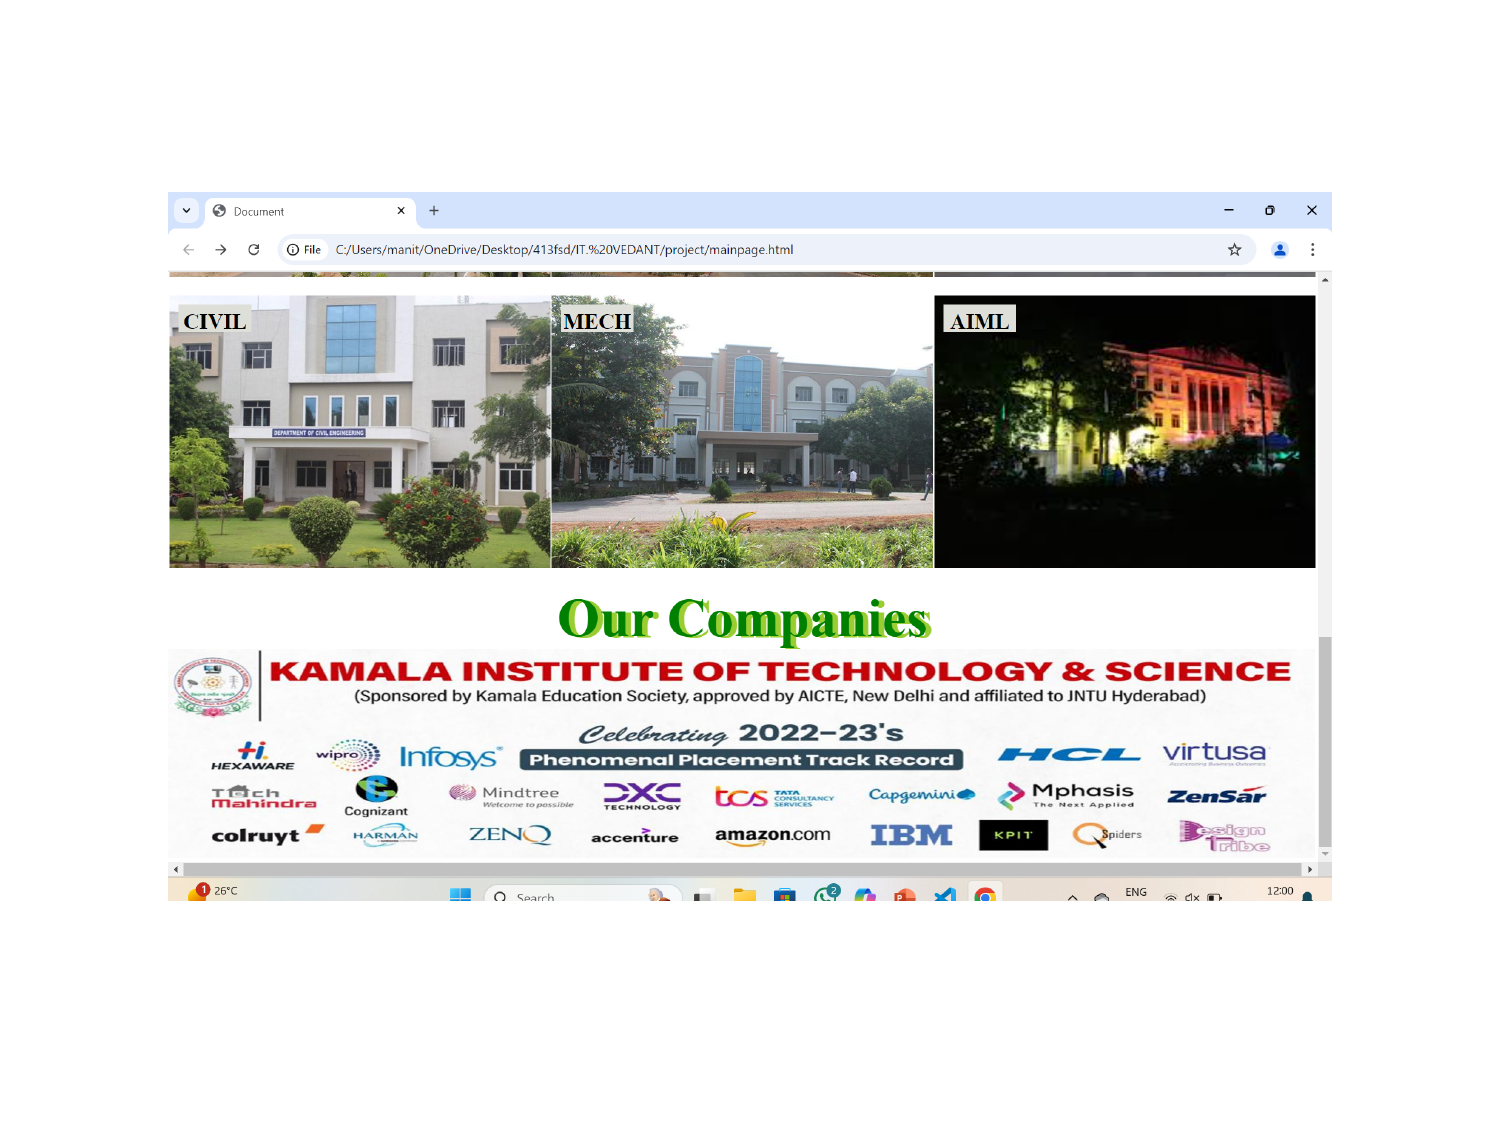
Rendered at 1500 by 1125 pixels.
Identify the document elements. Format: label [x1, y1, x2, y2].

list [168, 192, 1332, 901]
